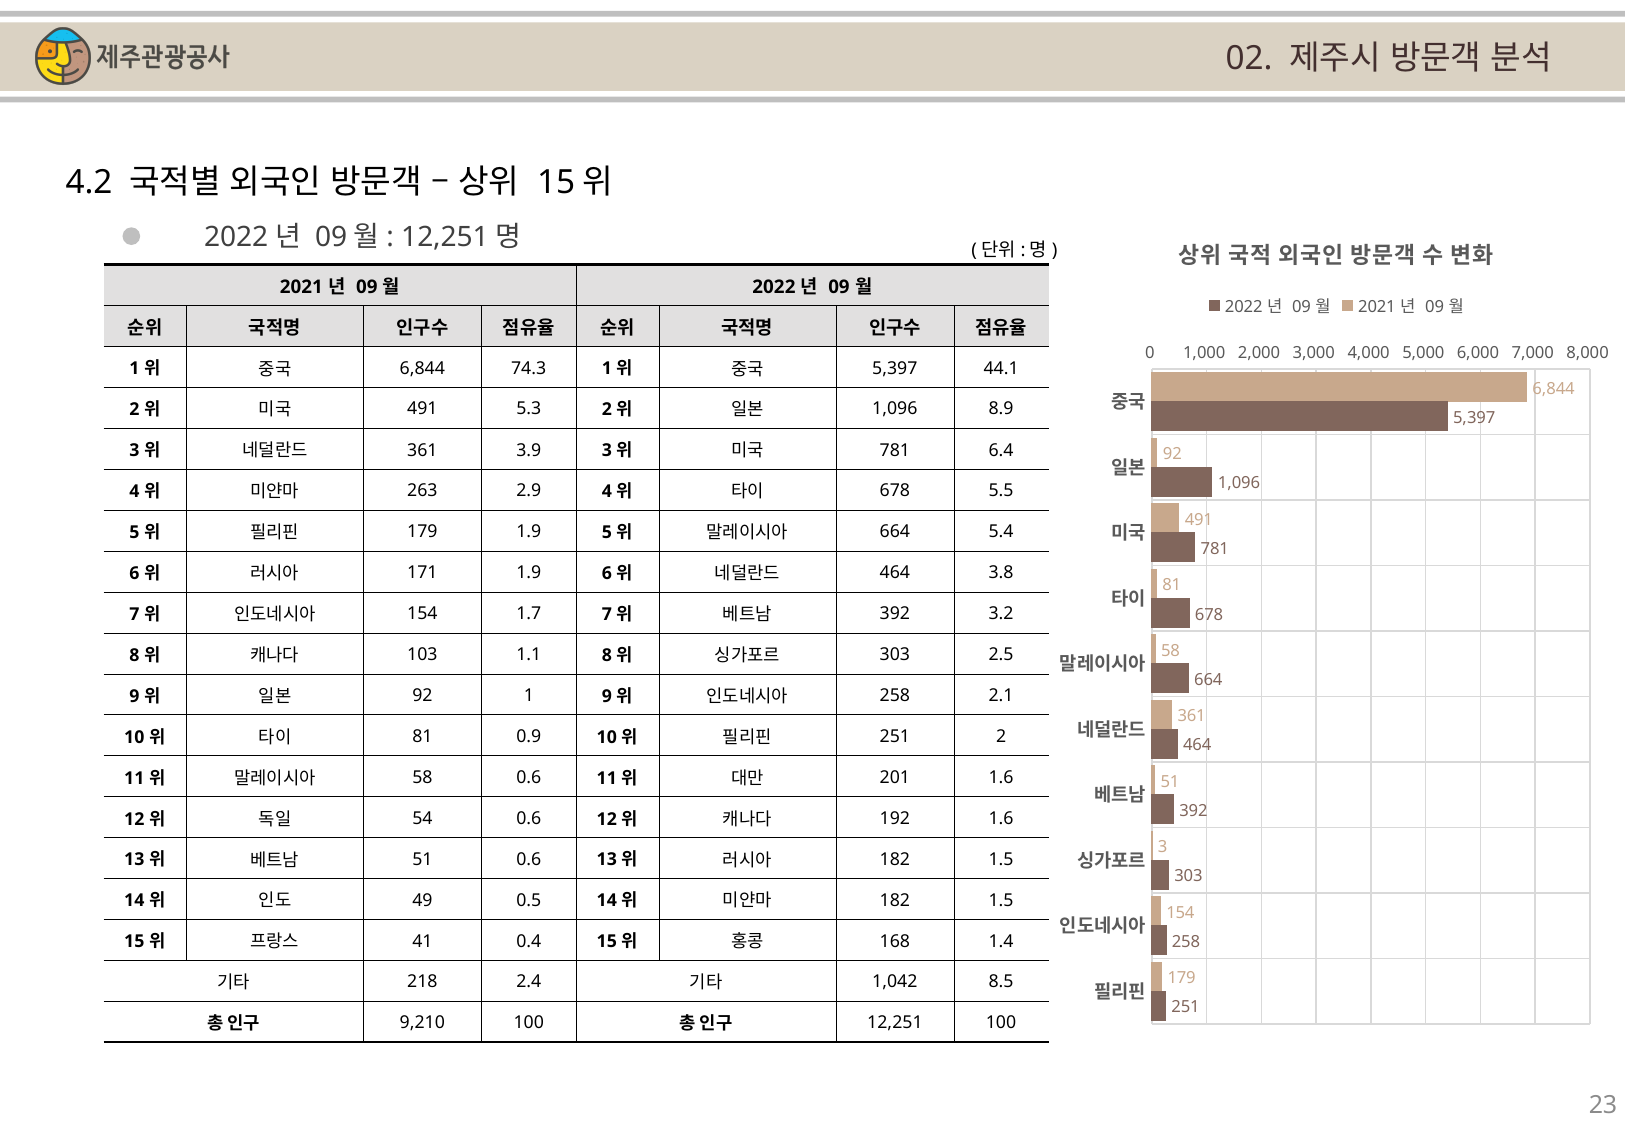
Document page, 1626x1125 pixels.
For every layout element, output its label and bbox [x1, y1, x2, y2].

table_cell [187, 756, 363, 796]
table_cell [955, 429, 1048, 469]
table_cell [837, 879, 954, 919]
table_cell [482, 552, 576, 592]
table_cell [837, 797, 954, 837]
table_cell [187, 552, 363, 592]
table_cell [955, 306, 1048, 346]
table_cell [364, 552, 481, 592]
table_cell [660, 838, 836, 878]
table_cell [955, 552, 1048, 592]
table_cell [955, 675, 1048, 714]
table_cell [364, 634, 481, 674]
table_cell [837, 511, 954, 551]
table_cell [482, 1002, 576, 1041]
table_cell [104, 1002, 363, 1041]
table_cell [187, 715, 363, 755]
table_cell [482, 675, 576, 714]
table_cell [955, 879, 1048, 919]
table_cell [577, 756, 659, 796]
table_cell [837, 429, 954, 469]
table_cell [482, 797, 576, 837]
table_cell [955, 1002, 1048, 1041]
table_cell [187, 470, 363, 510]
table_cell [482, 347, 576, 387]
table_cell [187, 879, 363, 919]
table_cell [577, 634, 659, 674]
table_cell [577, 388, 659, 428]
table_cell [955, 347, 1048, 387]
table_cell [660, 797, 836, 837]
table_cell [364, 593, 481, 633]
table_cell [577, 920, 659, 960]
table_cell [482, 634, 576, 674]
table_cell [364, 429, 481, 469]
table_cell [364, 1002, 481, 1041]
table_cell [187, 429, 363, 469]
table_header [577, 266, 1048, 305]
table_cell [660, 511, 836, 551]
table_cell [955, 511, 1048, 551]
table_cell [104, 511, 186, 551]
table_cell [104, 470, 186, 510]
table_cell [577, 593, 659, 633]
table_cell [482, 470, 576, 510]
table_cell [837, 715, 954, 755]
table_cell [660, 388, 836, 428]
table_cell [104, 961, 363, 1001]
table_cell [837, 388, 954, 428]
table_cell [660, 634, 836, 674]
table_cell [577, 715, 659, 755]
table_cell [660, 593, 836, 633]
table_cell [577, 470, 659, 510]
table_cell [837, 838, 954, 878]
table_cell [187, 797, 363, 837]
table_cell [660, 675, 836, 714]
table_cell [104, 838, 186, 878]
table_cell [482, 920, 576, 960]
table_cell [577, 552, 659, 592]
table_cell [660, 920, 836, 960]
table_cell [955, 920, 1048, 960]
table_cell [482, 756, 576, 796]
text_box [1042, 28, 1595, 84]
table_cell [104, 756, 186, 796]
table_cell [660, 470, 836, 510]
table_cell [955, 838, 1048, 878]
table_cell [104, 388, 186, 428]
table_cell [104, 429, 186, 469]
table_cell [104, 593, 186, 633]
text_box [956, 229, 1048, 263]
table_cell [837, 675, 954, 714]
table_cell [837, 1002, 954, 1041]
table_cell [104, 306, 186, 346]
table_cell [577, 1002, 836, 1041]
table_cell [577, 511, 659, 551]
table_cell [577, 961, 836, 1001]
table_cell [104, 634, 186, 674]
table_cell [104, 797, 186, 837]
table_cell [482, 429, 576, 469]
table_cell [660, 429, 836, 469]
table_cell [482, 715, 576, 755]
table_cell [364, 511, 481, 551]
table_cell [955, 961, 1048, 1001]
table_cell [104, 347, 186, 387]
table_cell [660, 552, 836, 592]
table_cell [364, 838, 481, 878]
table_cell [104, 552, 186, 592]
table_cell [955, 388, 1048, 428]
table_cell [577, 429, 659, 469]
table_cell [364, 756, 481, 796]
table_cell [364, 715, 481, 755]
table_cell [187, 593, 363, 633]
table_cell [482, 838, 576, 878]
table_cell [187, 675, 363, 714]
chart [1048, 205, 1625, 1041]
table_cell [364, 920, 481, 960]
table_cell [104, 715, 186, 755]
table_cell [187, 388, 363, 428]
table_cell [187, 306, 363, 346]
table_cell [482, 593, 576, 633]
table_cell [187, 920, 363, 960]
table_header [104, 266, 576, 305]
table_cell [577, 306, 659, 346]
table_cell [187, 511, 363, 551]
table_cell [577, 838, 659, 878]
table_cell [660, 347, 836, 387]
text_box [50, 152, 1144, 208]
table_cell [837, 552, 954, 592]
table_cell [660, 715, 836, 755]
table_cell [482, 511, 576, 551]
table_cell [187, 347, 363, 387]
slide_number [1251, 1063, 1618, 1123]
table_cell [837, 634, 954, 674]
table_cell [660, 306, 836, 346]
table_cell [660, 879, 836, 919]
table_cell [364, 961, 481, 1001]
table_cell [577, 675, 659, 714]
table_cell [577, 797, 659, 837]
text_box [189, 210, 537, 260]
table_cell [837, 961, 954, 1001]
table_cell [955, 470, 1048, 510]
table_cell [955, 593, 1048, 633]
table_cell [364, 879, 481, 919]
table_cell [955, 715, 1048, 755]
table_cell [482, 388, 576, 428]
table_cell [837, 306, 954, 346]
table_cell [482, 961, 576, 1001]
table_cell [660, 756, 836, 796]
table_cell [364, 306, 481, 346]
table_cell [187, 838, 363, 878]
table_cell [364, 675, 481, 714]
table_cell [955, 797, 1048, 837]
table_cell [837, 756, 954, 796]
table_cell [837, 593, 954, 633]
table_cell [364, 797, 481, 837]
picture [31, 26, 232, 87]
table_cell [482, 306, 576, 346]
table_cell [577, 347, 659, 387]
table_cell [364, 347, 481, 387]
table_cell [577, 879, 659, 919]
table_cell [837, 347, 954, 387]
table_cell [104, 879, 186, 919]
text_box [121, 226, 141, 246]
table_cell [364, 388, 481, 428]
table_cell [104, 675, 186, 714]
table_cell [955, 634, 1048, 674]
table_cell [364, 470, 481, 510]
table_cell [104, 920, 186, 960]
table_cell [955, 756, 1048, 796]
table_cell [482, 879, 576, 919]
table_cell [187, 634, 363, 674]
table_cell [837, 470, 954, 510]
table_cell [837, 920, 954, 960]
